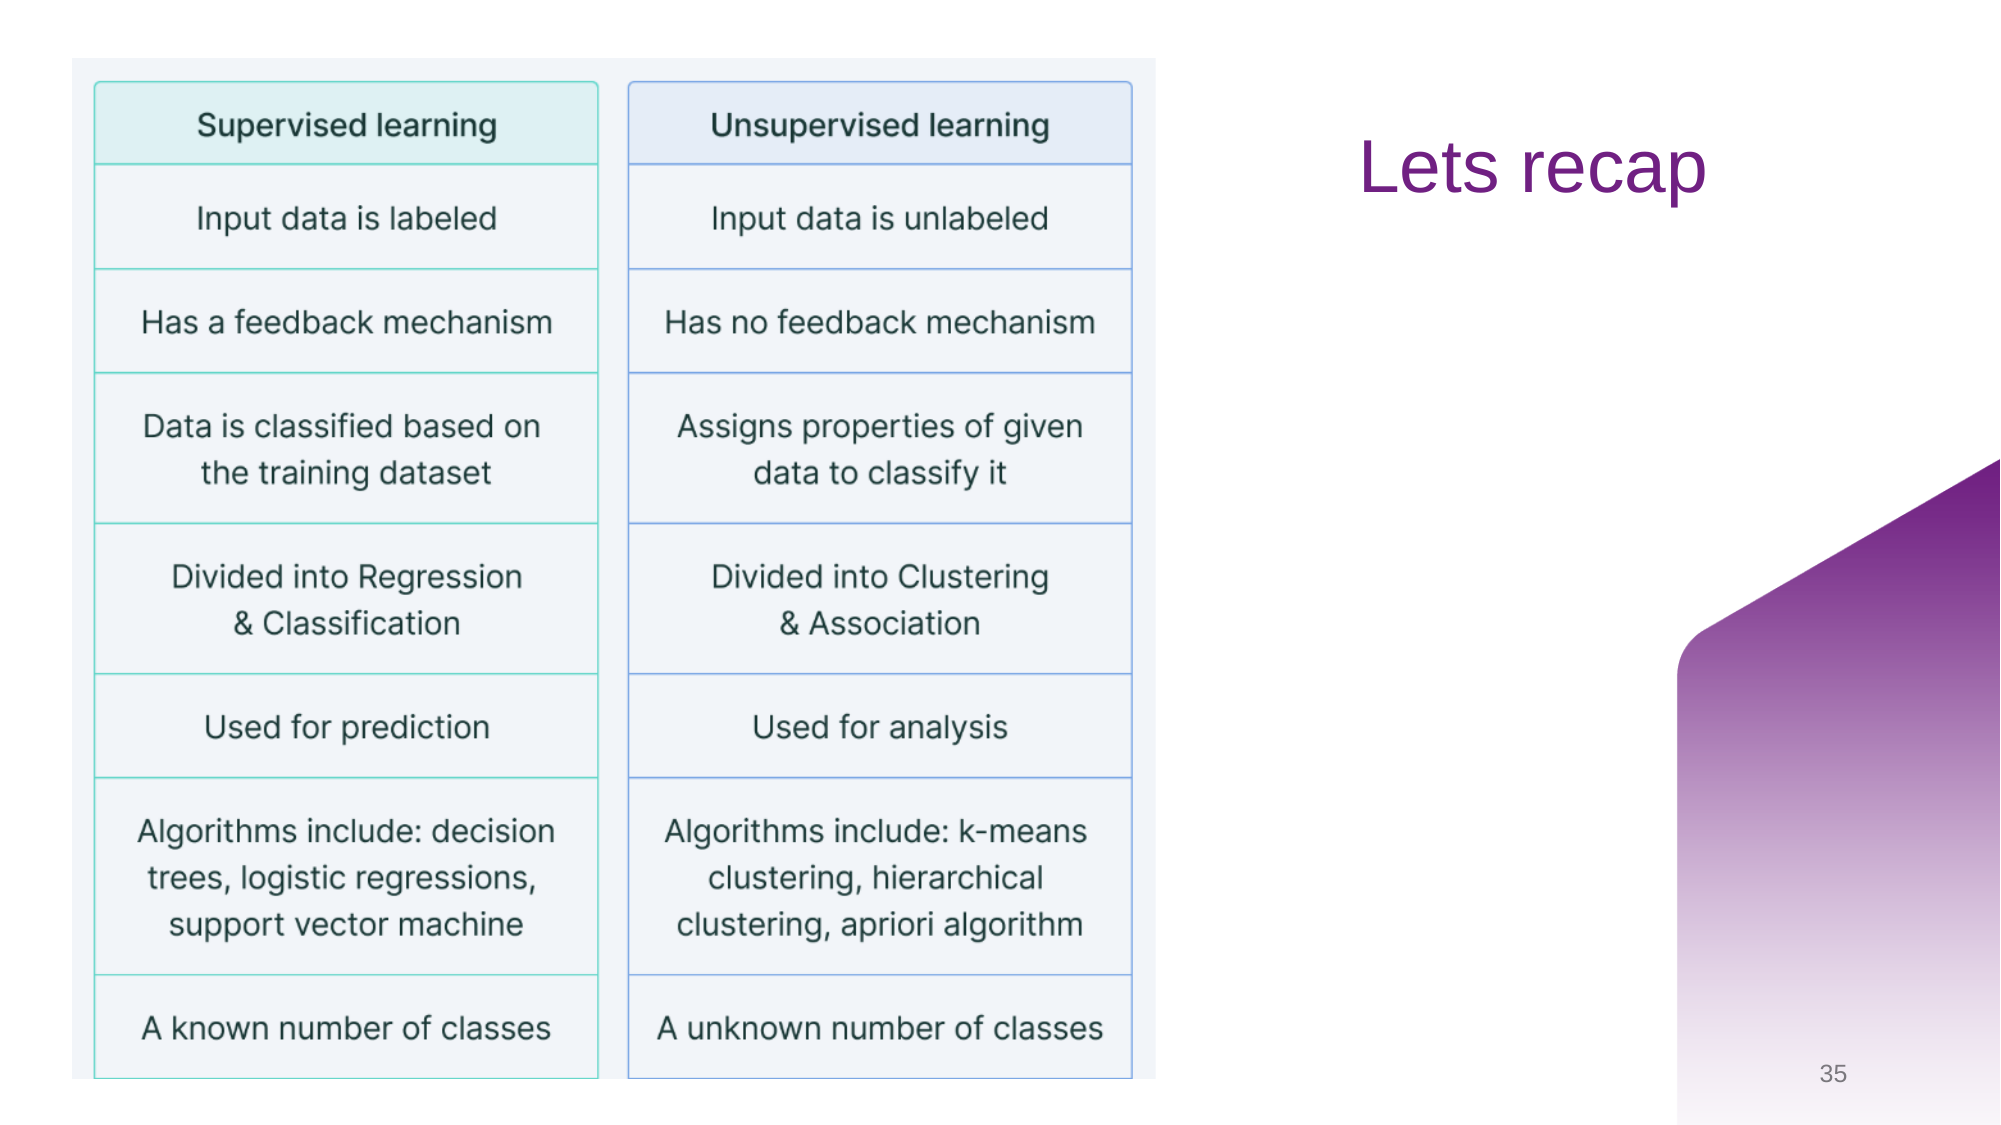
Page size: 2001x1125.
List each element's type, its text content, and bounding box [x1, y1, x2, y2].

slide_number 35 [1412, 1042, 1863, 1103]
picture [1166, 200, 2000, 1125]
title Lets recap [1343, 123, 2000, 214]
picture [72, 58, 1156, 1079]
